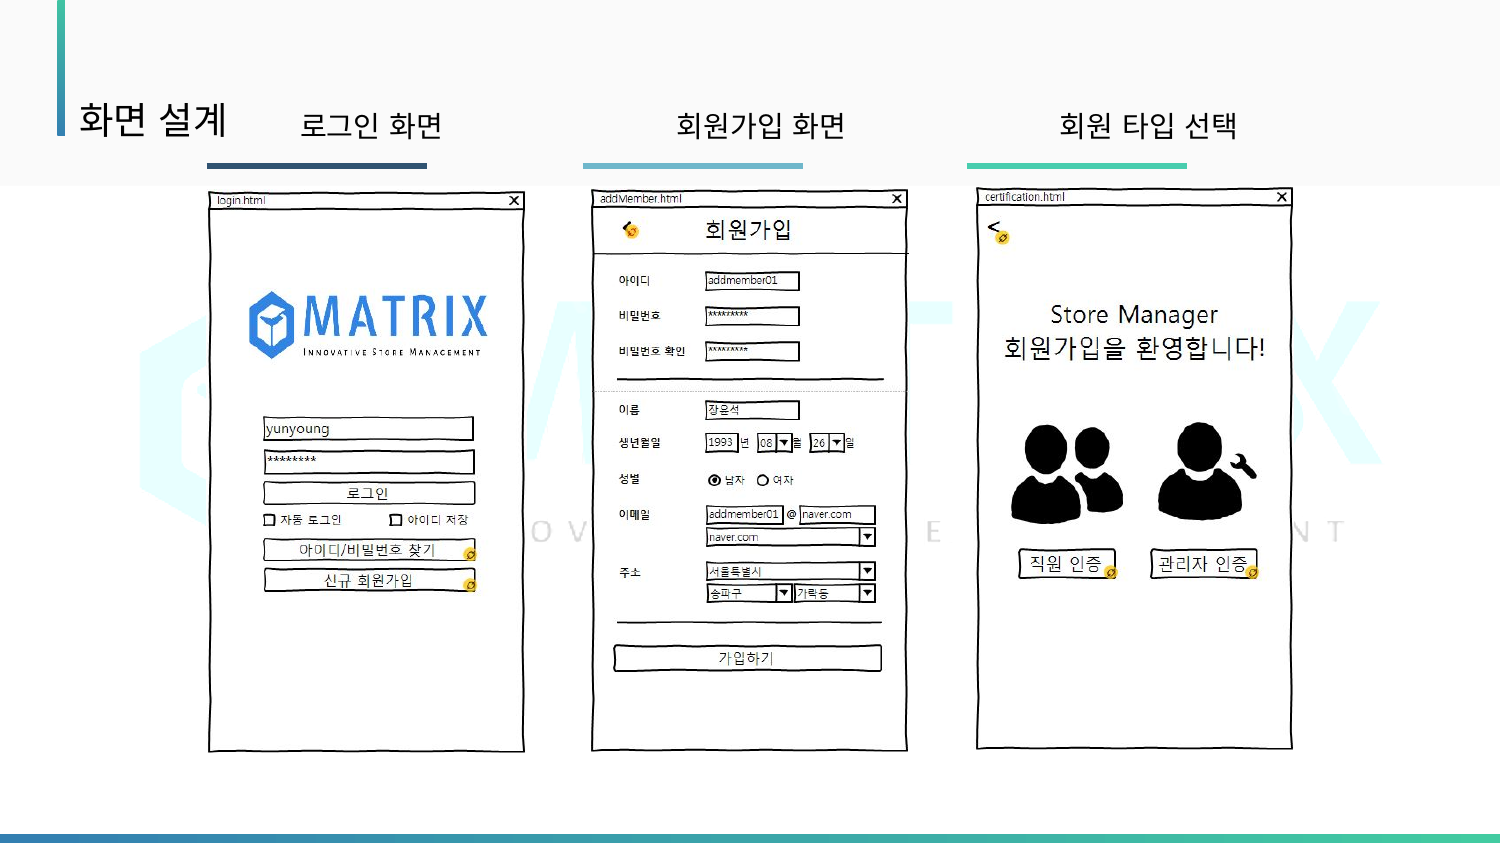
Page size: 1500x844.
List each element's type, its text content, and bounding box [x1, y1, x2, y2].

picture [590, 187, 909, 752]
text_box [0, 0, 1500, 188]
text_box 회원가입 화면 [661, 101, 945, 151]
text_box [0, 832, 1500, 844]
picture [973, 187, 1294, 750]
text_box 회원 타입 선택 [1045, 101, 1329, 151]
picture [206, 189, 527, 753]
text_box 화면 설계 [63, 88, 634, 151]
text_box [55, 0, 67, 137]
